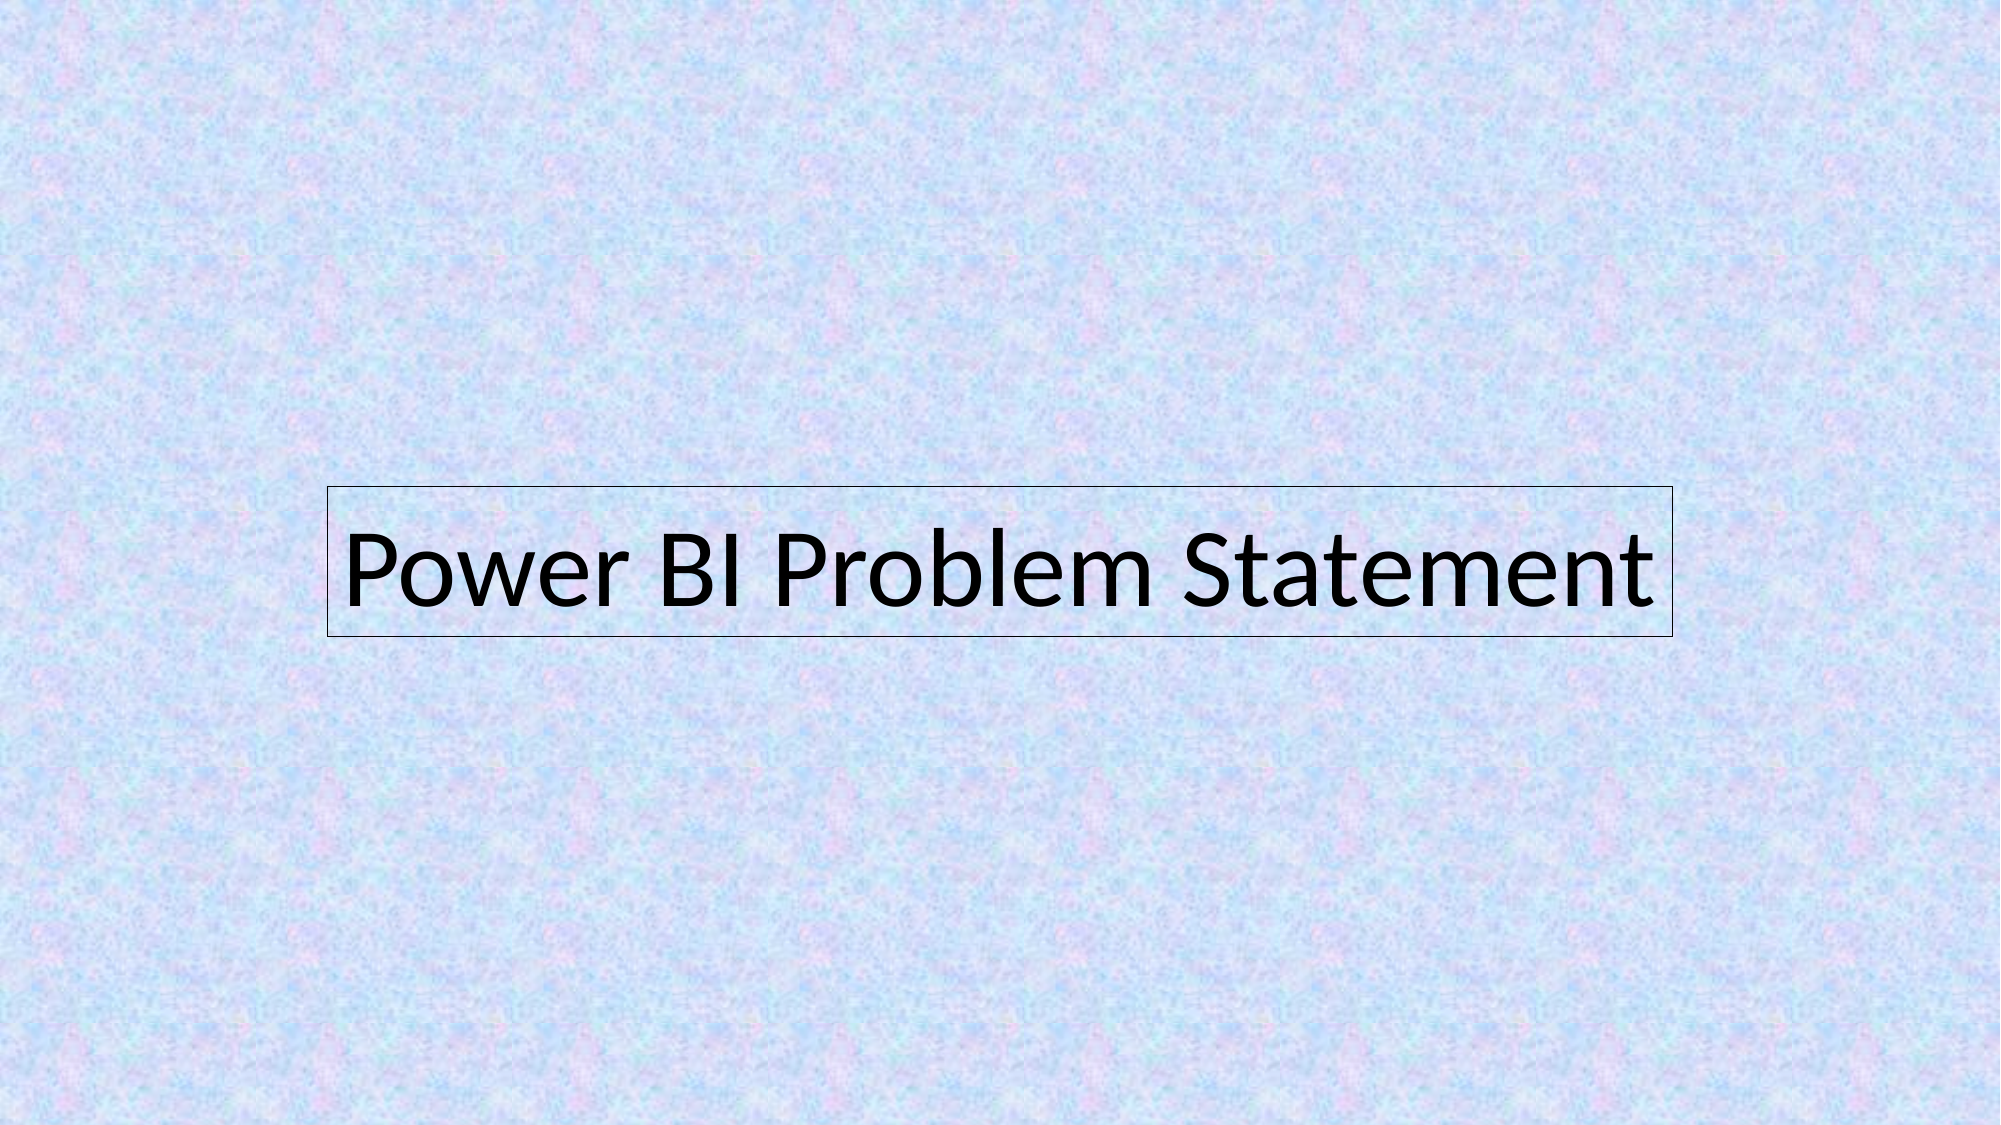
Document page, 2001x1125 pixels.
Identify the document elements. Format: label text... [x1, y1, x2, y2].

text_box Power BI Problem Statement [327, 486, 1673, 637]
